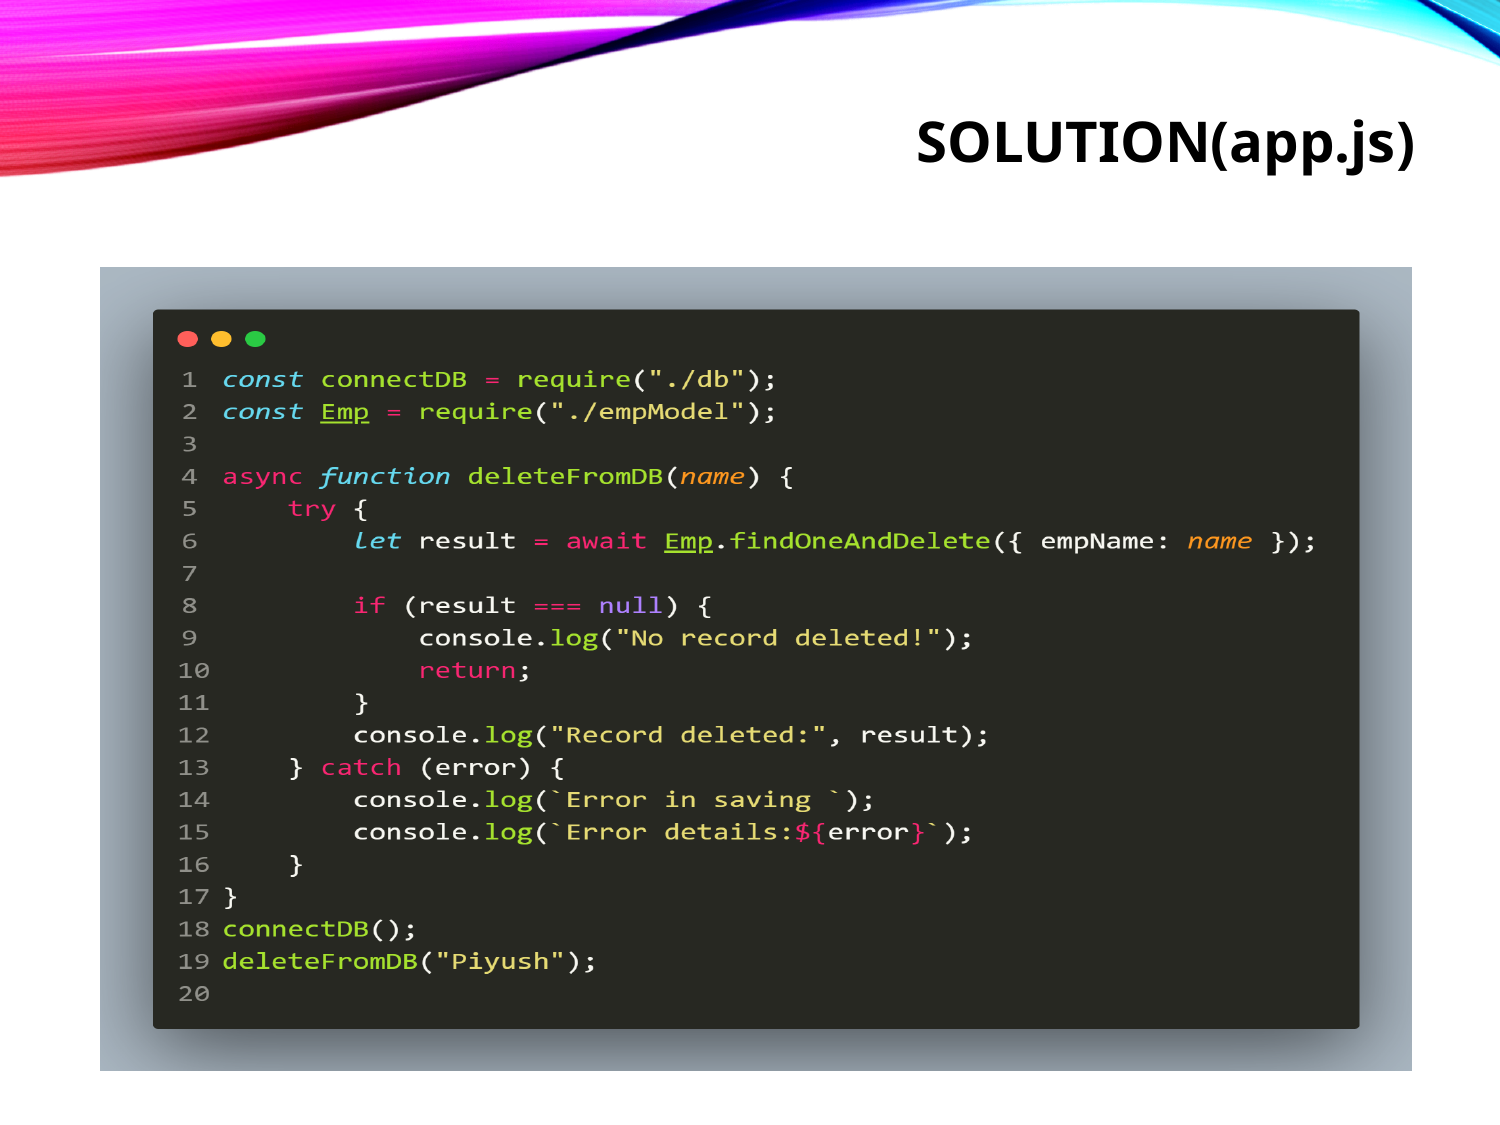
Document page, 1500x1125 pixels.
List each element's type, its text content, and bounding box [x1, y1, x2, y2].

picture [0, 0, 1500, 178]
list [100, 266, 1412, 1071]
title Solution(app.js) [383, 38, 1431, 251]
